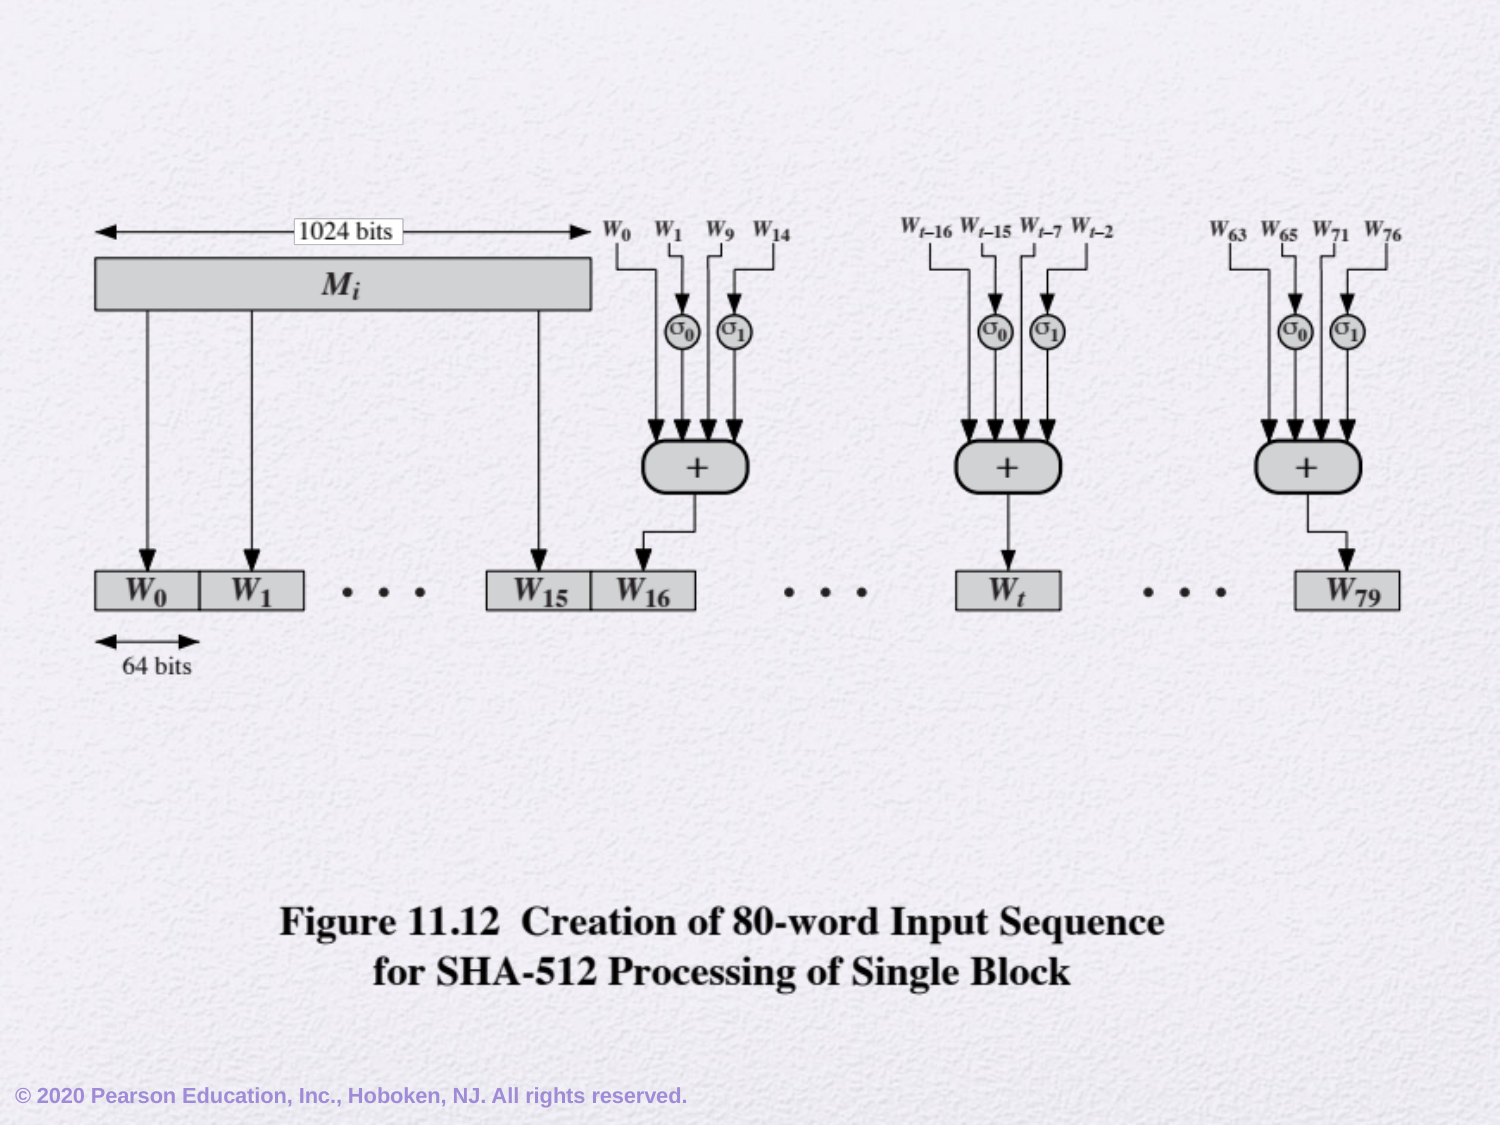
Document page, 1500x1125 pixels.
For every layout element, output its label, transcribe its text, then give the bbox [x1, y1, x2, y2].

footer © 2020 Pearson Education, Inc., Hoboken, NJ. All rights reserved. [0, 1065, 913, 1125]
picture [0, 0, 1500, 1125]
